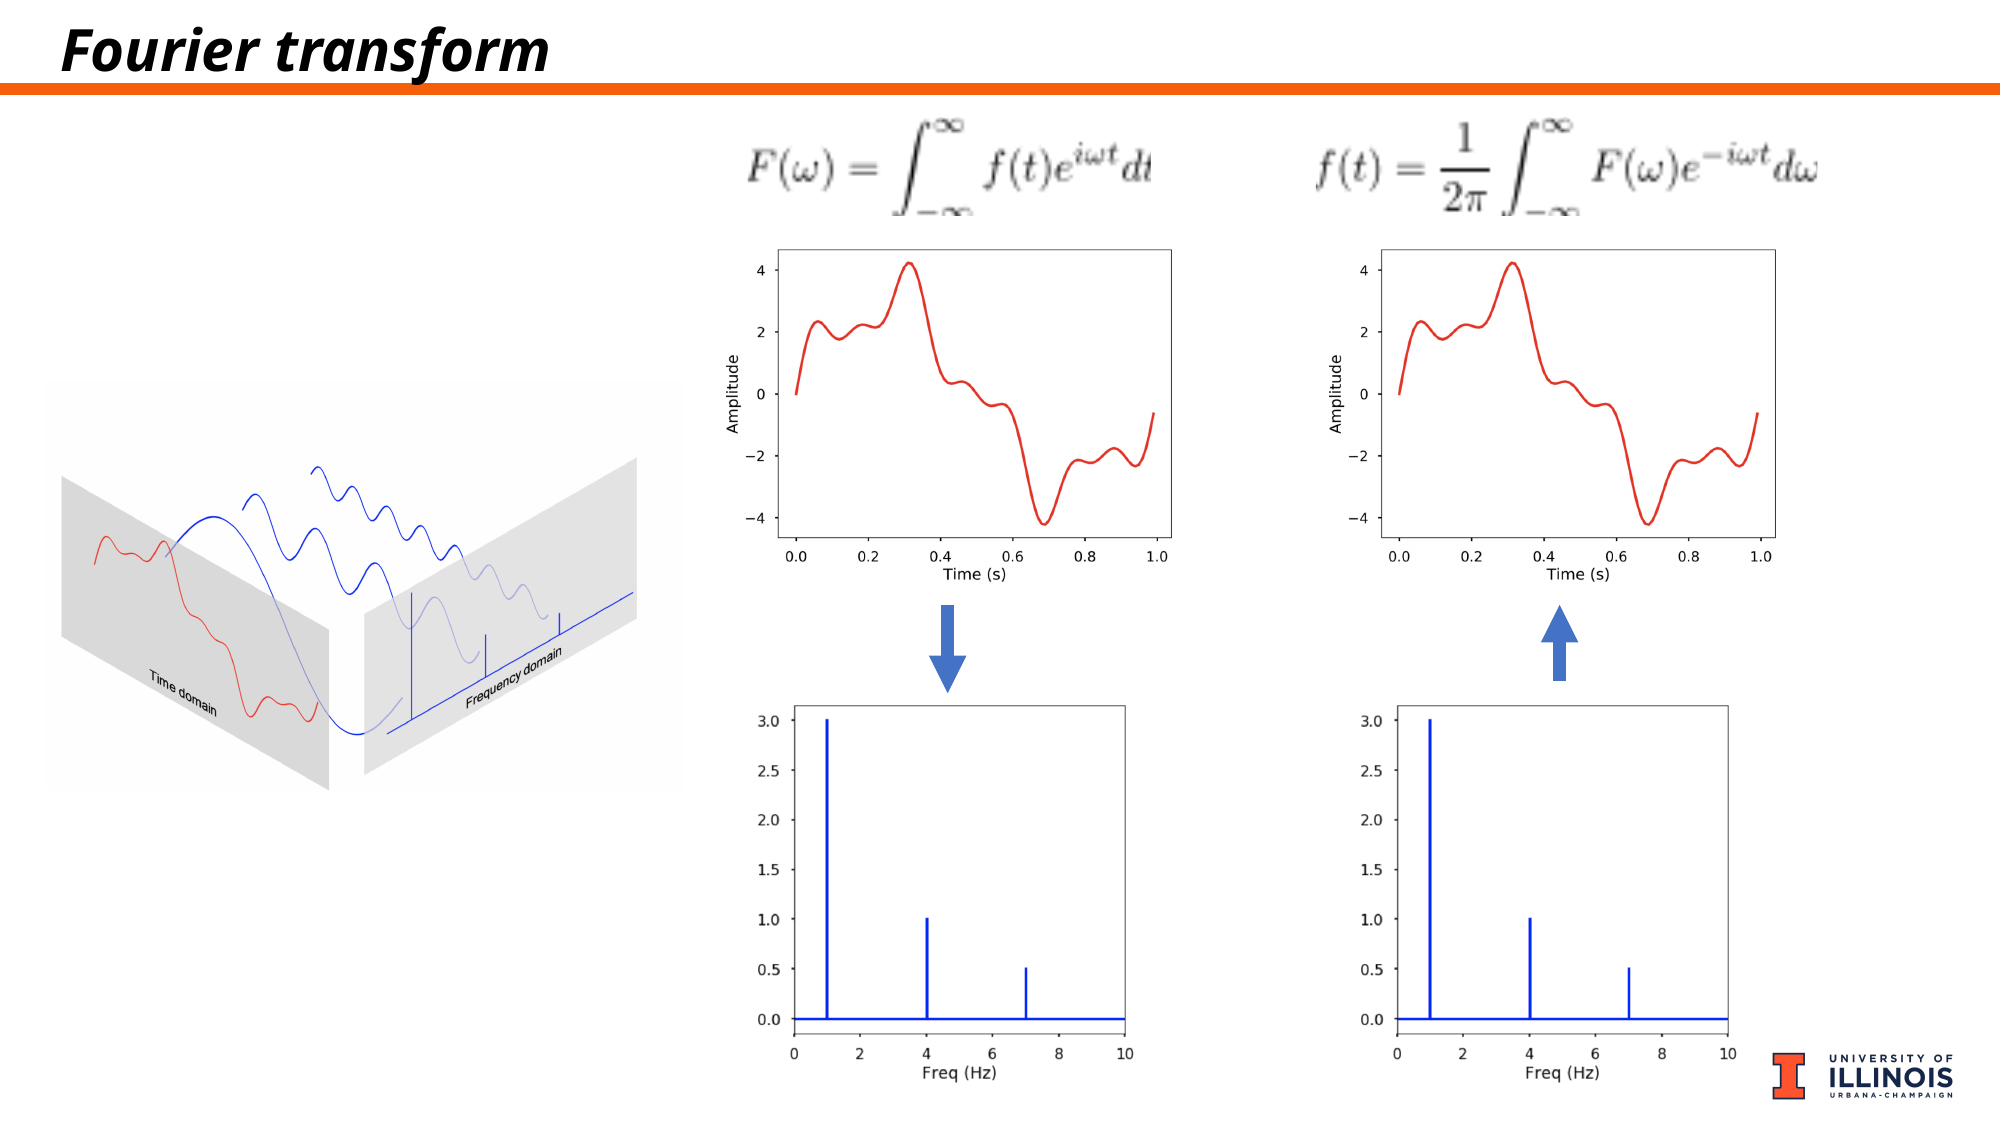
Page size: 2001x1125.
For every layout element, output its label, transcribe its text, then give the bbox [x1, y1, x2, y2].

title Fourier transform [45, 0, 1771, 112]
picture [1315, 237, 1827, 587]
picture [747, 693, 1150, 1103]
picture [712, 237, 1223, 587]
picture [747, 117, 1152, 216]
picture [1315, 117, 1818, 216]
picture [44, 381, 684, 791]
picture [1350, 693, 1978, 1125]
